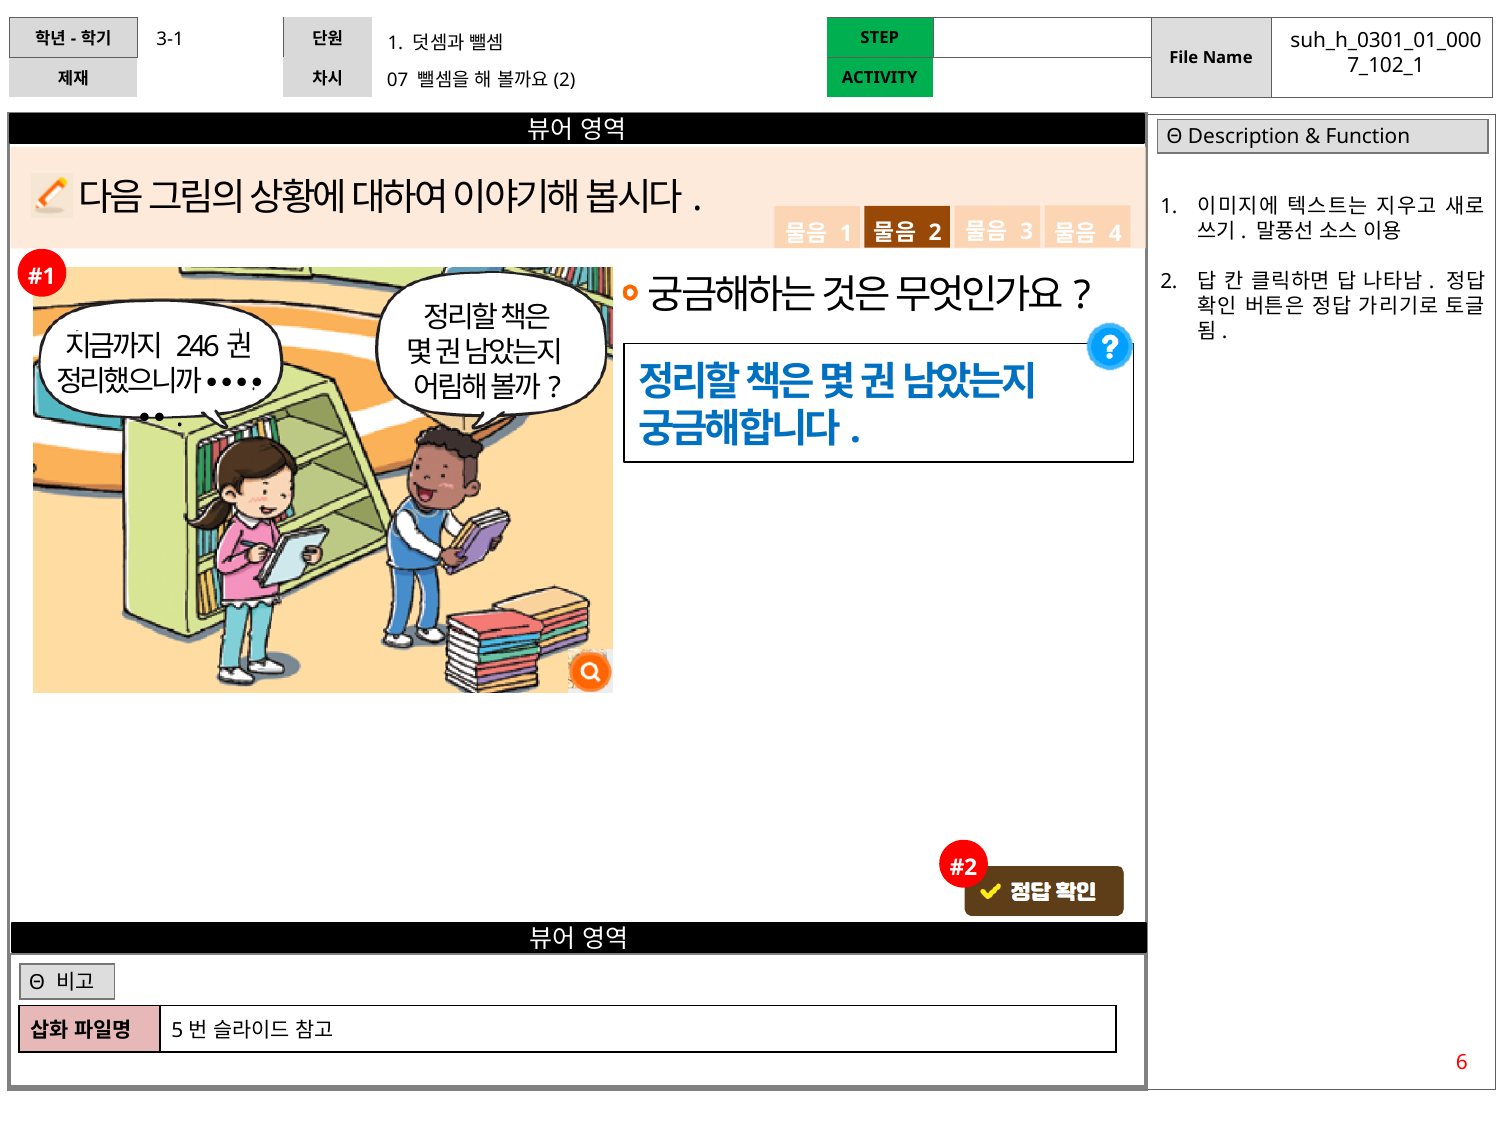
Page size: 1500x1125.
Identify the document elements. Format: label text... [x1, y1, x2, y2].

text_box 물음 3 [950, 195, 1060, 252]
text_box 다음 그림의 상황에 대하여 이야기해 봅시다. [63, 165, 1145, 225]
text_box suh_h_0301_01_0007_102_1 [1271, 18, 1500, 84]
table_header 5번 슬라이드 참고 [161, 1006, 1115, 1051]
text_box #2 [937, 837, 990, 890]
table_header Θ Description & Function [1158, 120, 1487, 152]
table_header 삽화 파일명 [20, 1006, 159, 1051]
picture [32, 267, 613, 693]
text_box #1 [15, 246, 68, 295]
text_box 물음 1 [770, 197, 880, 254]
text_box 이미지에 텍스트는 지우고 새로 쓰기. 말풍선 소스 이용 답 칸 클릭하면 답 나타남. 정답 확인 버튼은 정답 가리기로 토글 됨. [1145, 160, 1500, 376]
text_box 물음 4 [1039, 197, 1142, 254]
text_box 물음 2 [859, 196, 961, 253]
text_box 1. 덧셈과 뺄셈 [372, 23, 828, 48]
text_box [9, 145, 1148, 251]
picture [619, 281, 640, 303]
text_box 궁금해하는 것은 무엇인가요? [633, 261, 1142, 324]
text_box 정리할 책은 몇 권 남았는지 궁금해합니다. [623, 343, 1134, 463]
text_box 07 뺄셈을 해 볼까요(2) [372, 60, 821, 96]
picture [963, 863, 1126, 918]
text_box 3-1 [141, 18, 284, 55]
picture [1080, 317, 1140, 377]
picture [31, 173, 73, 218]
